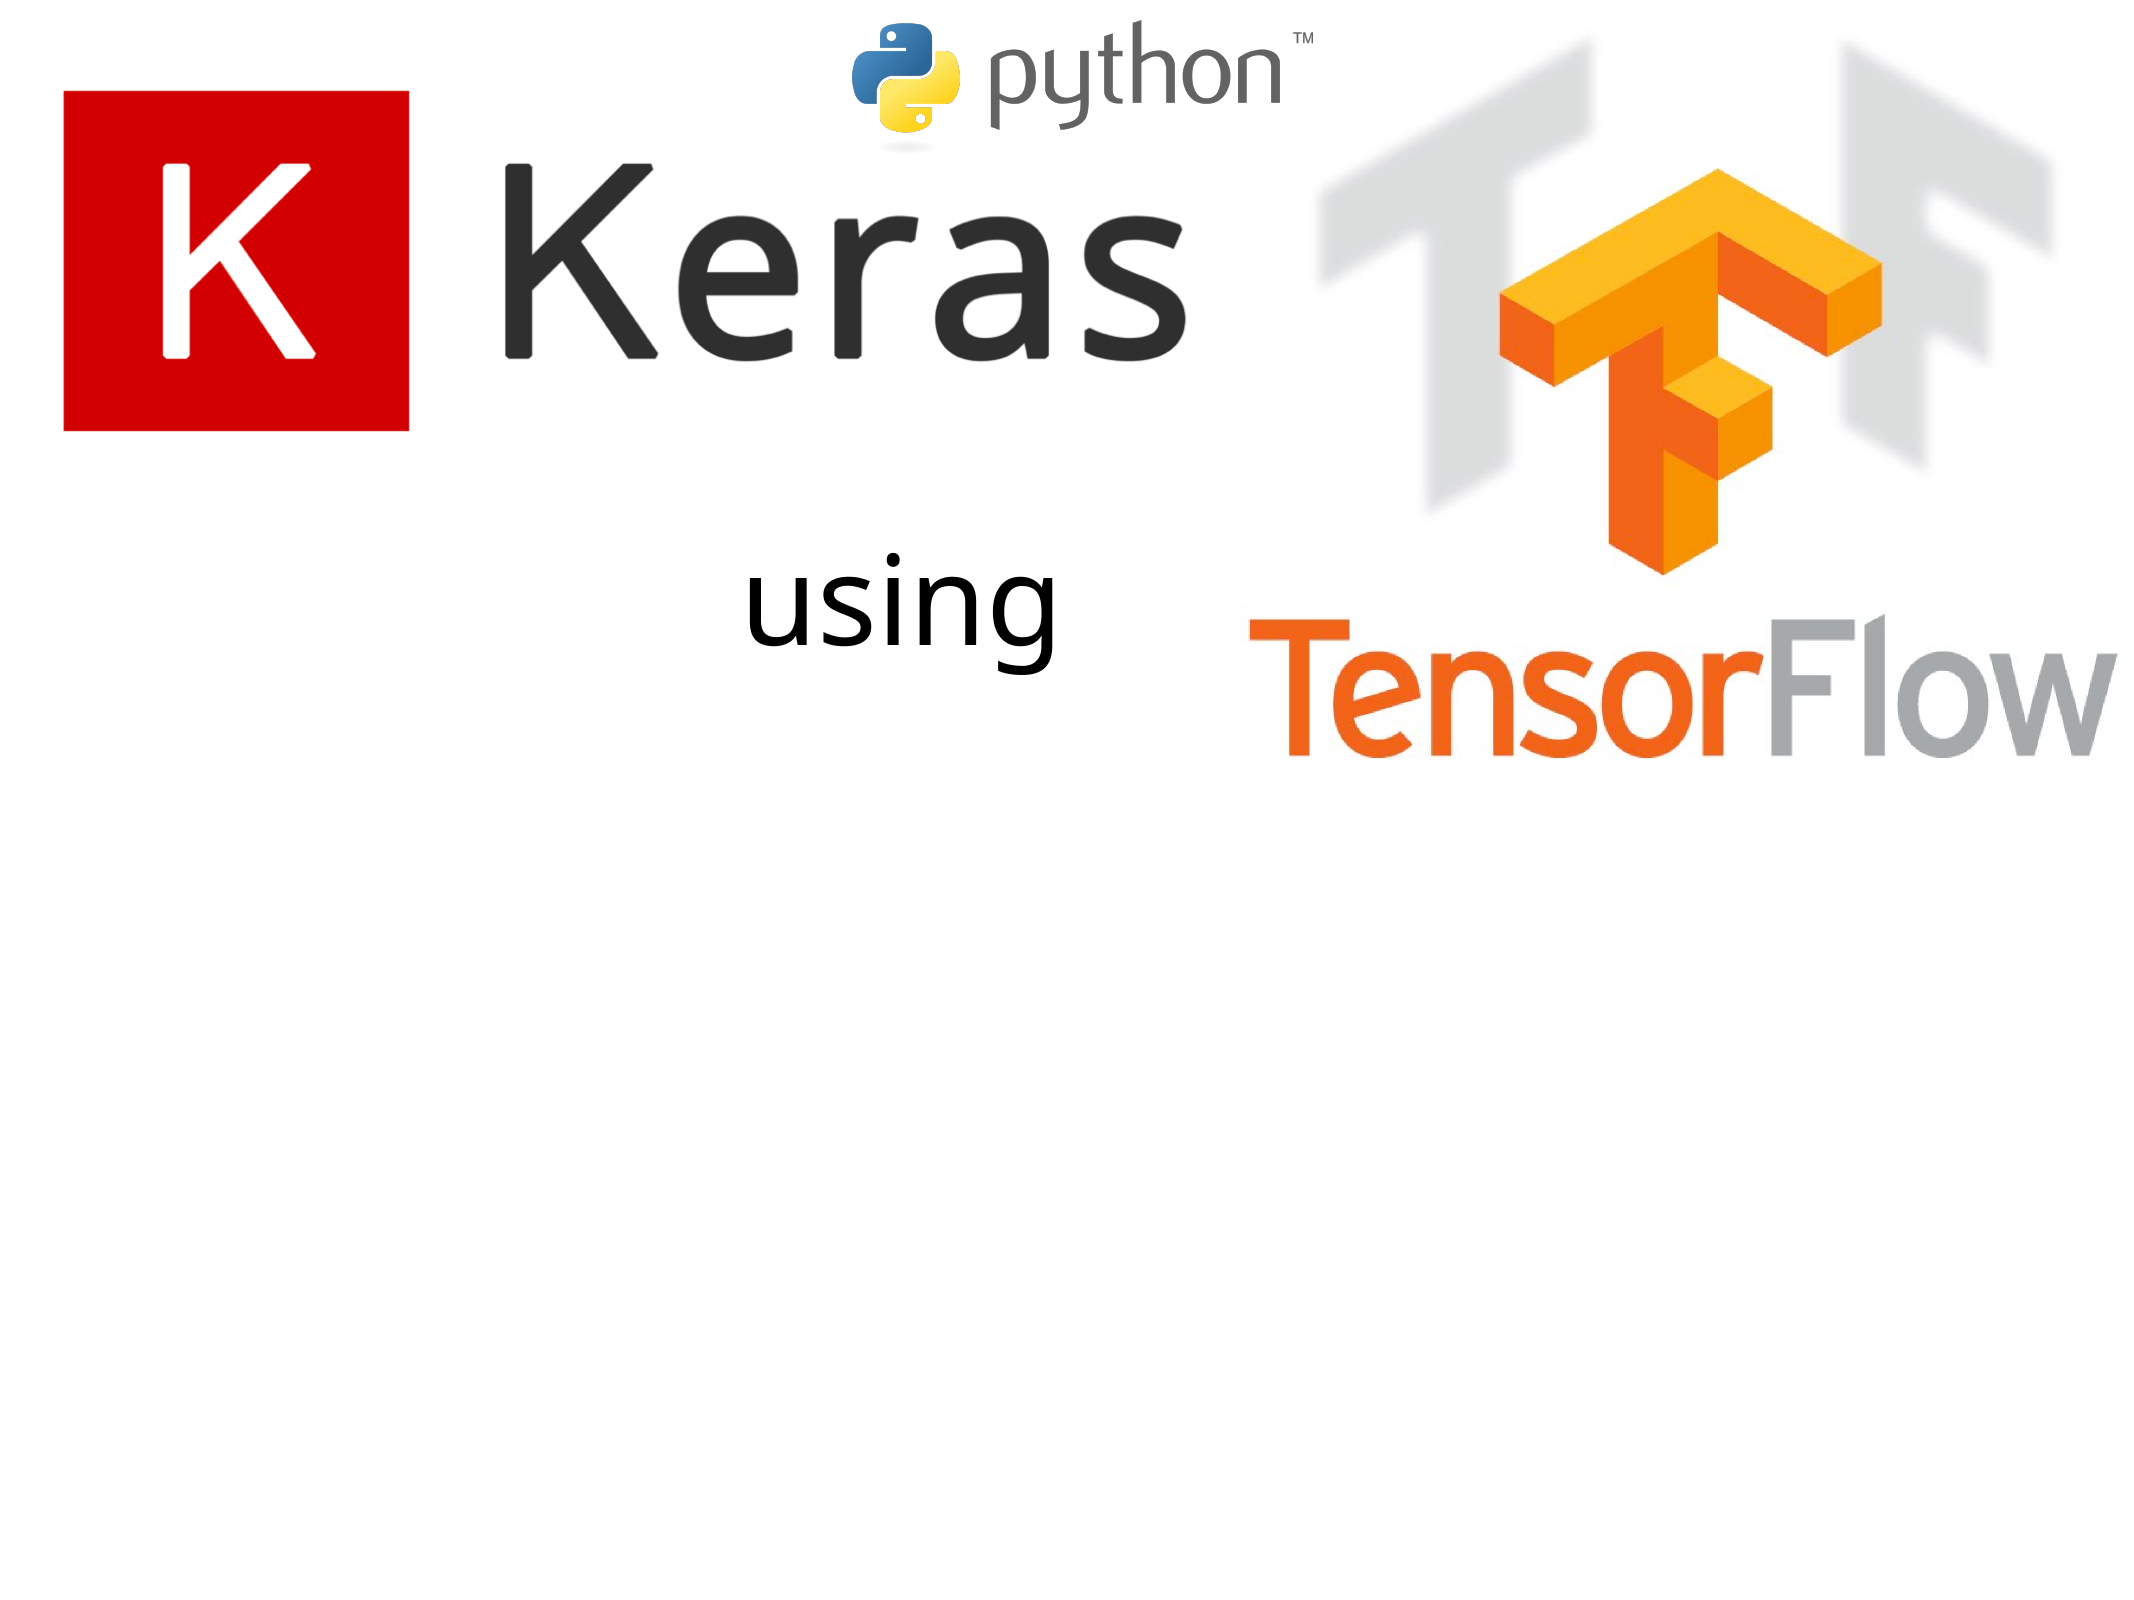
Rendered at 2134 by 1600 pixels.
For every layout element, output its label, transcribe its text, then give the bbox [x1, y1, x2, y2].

text_box using [731, 512, 1073, 680]
picture [58, 17, 2130, 767]
